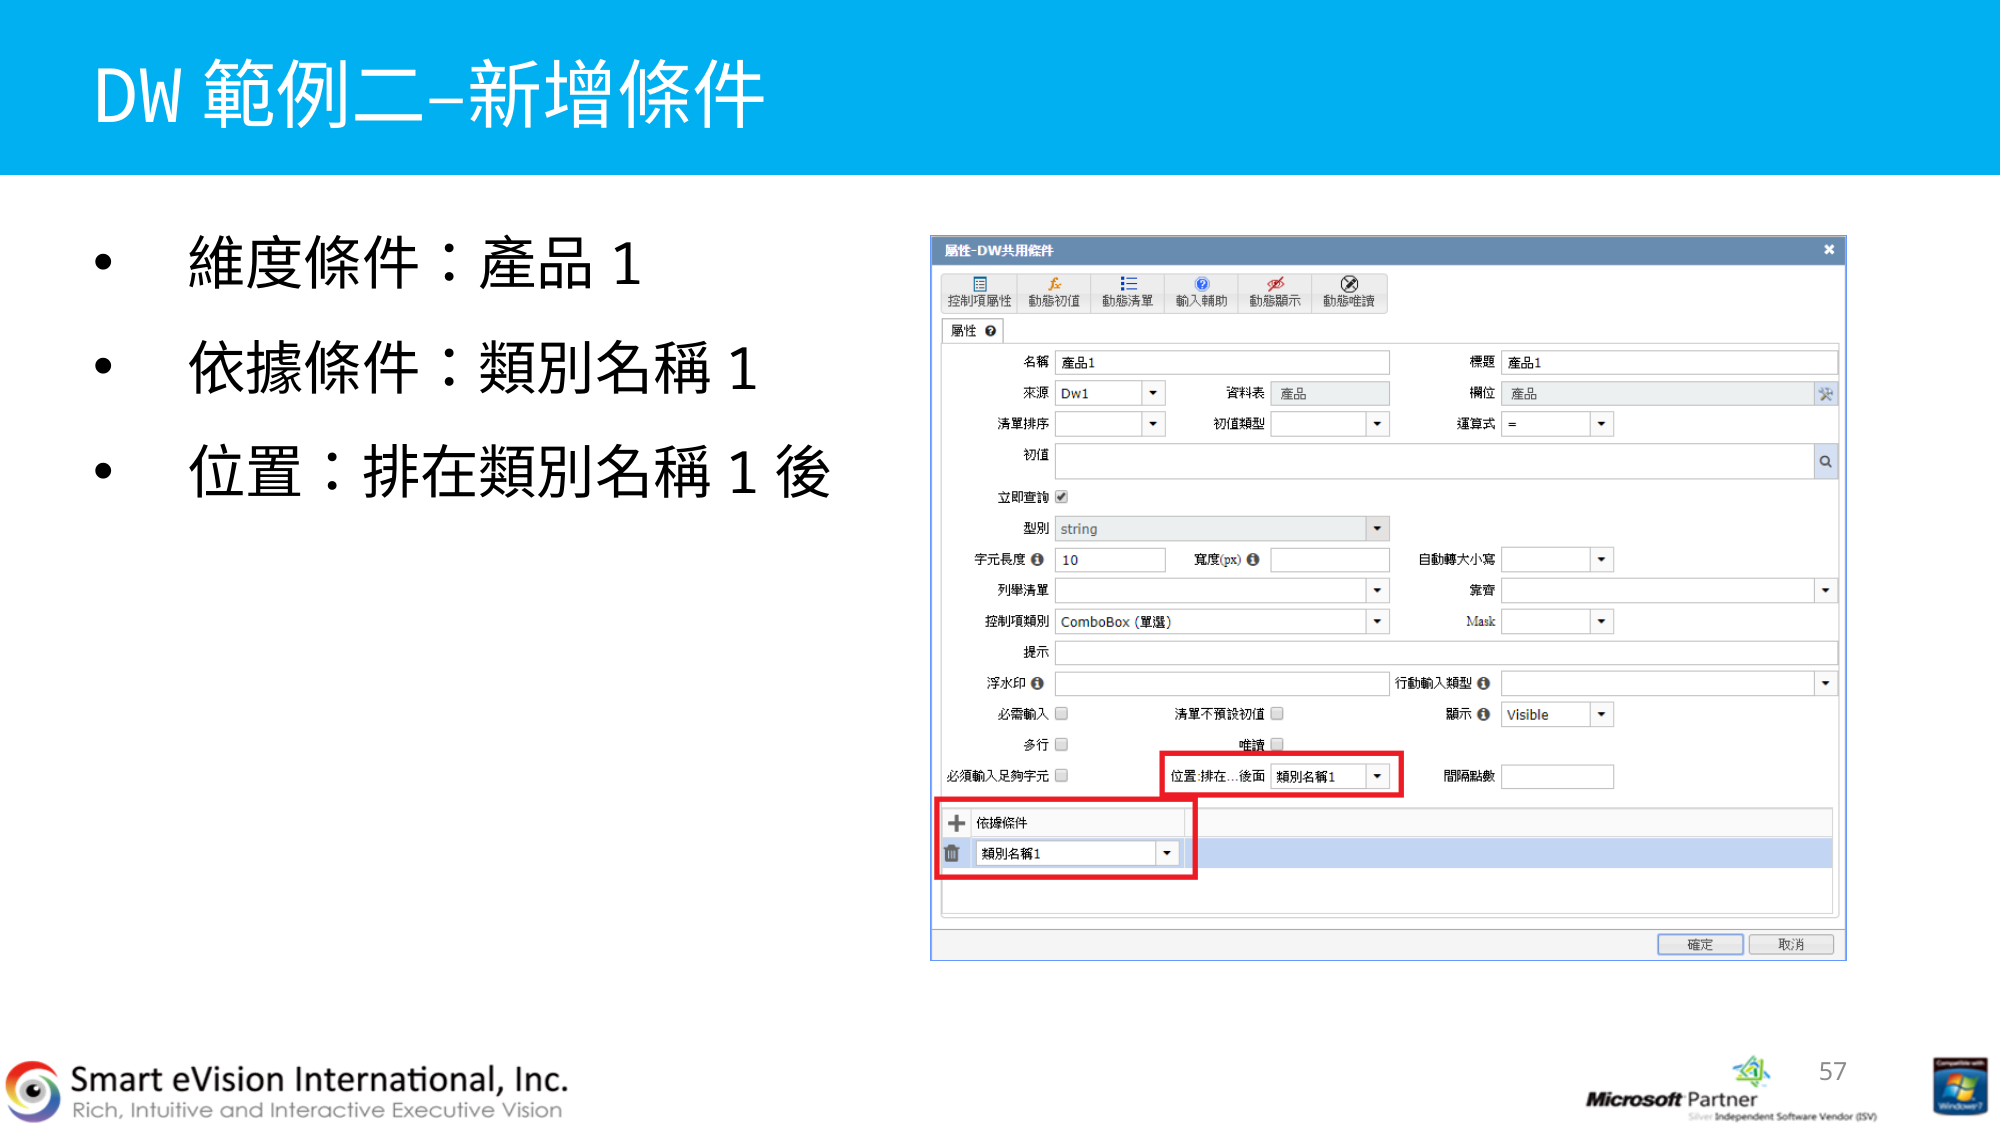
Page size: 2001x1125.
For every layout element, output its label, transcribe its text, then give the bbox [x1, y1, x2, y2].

list 維度條件：產品1 依據條件：類別名稱1 位置：排在類別名稱1後 [78, 183, 1843, 976]
title DW範例二–新增條件 [78, 29, 1843, 145]
slide_number 57 [1325, 1042, 1863, 1103]
picture [930, 235, 1847, 961]
